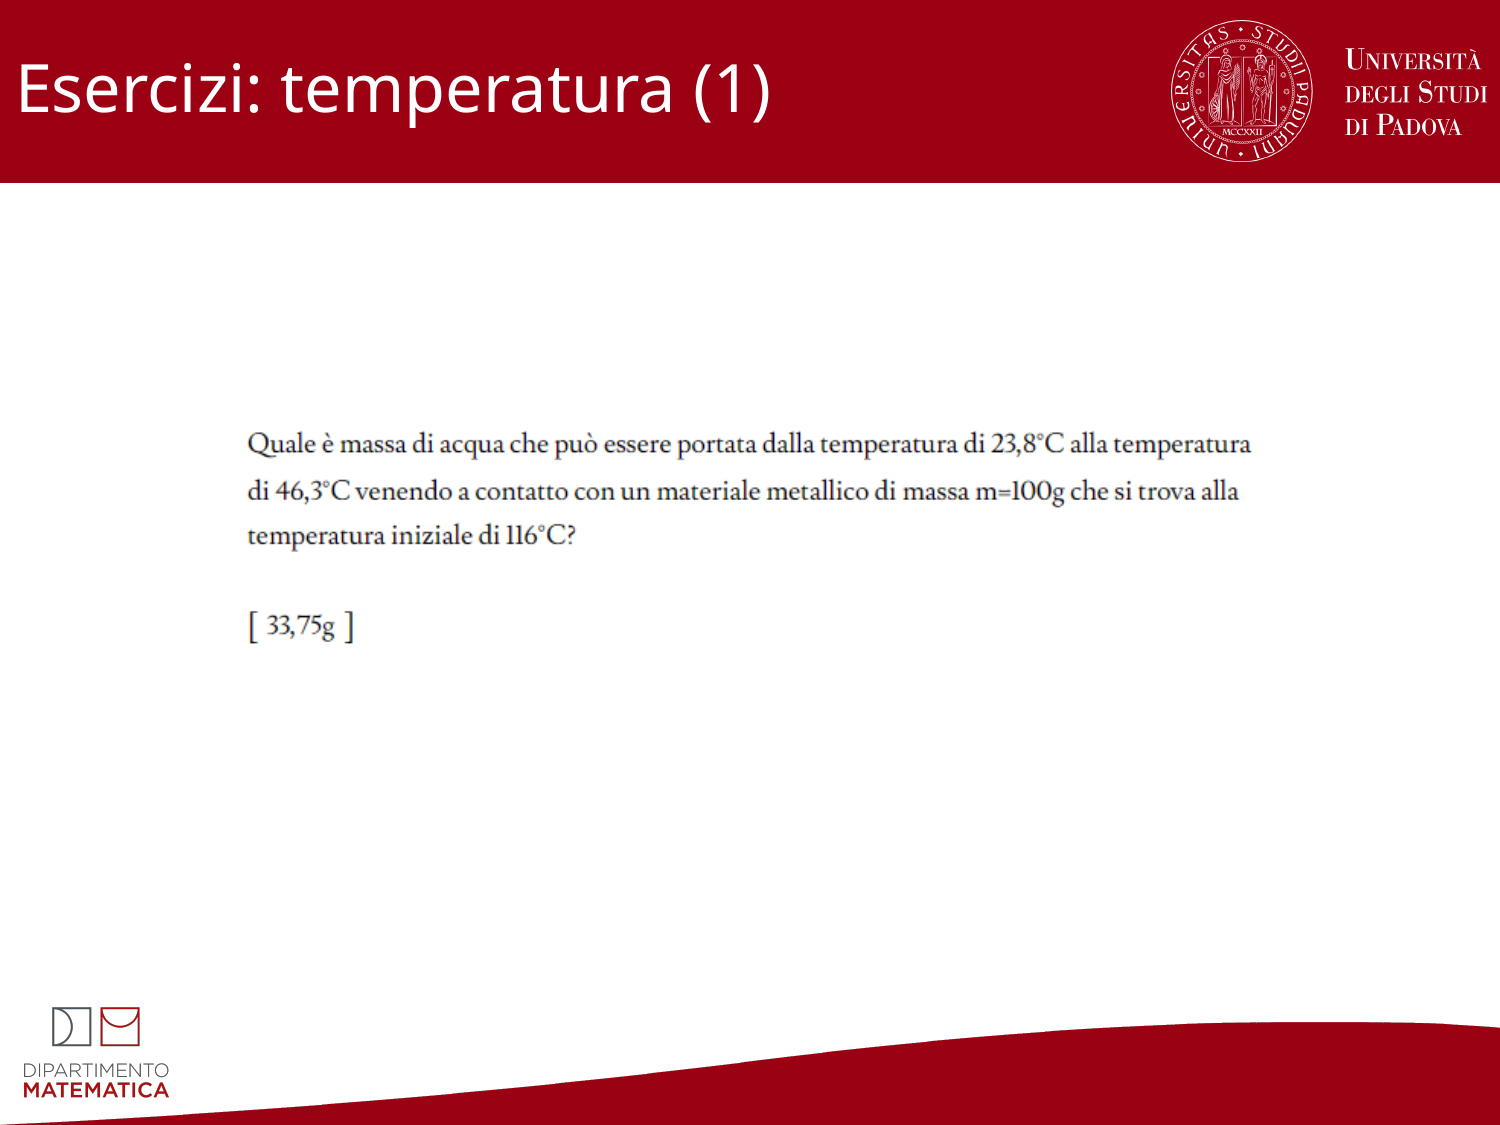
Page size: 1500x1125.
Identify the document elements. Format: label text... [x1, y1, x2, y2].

picture [0, 1007, 1500, 1125]
title Esercizi: temperatura (1) [0, 0, 1159, 183]
picture [240, 419, 1259, 668]
picture [1171, 20, 1487, 162]
